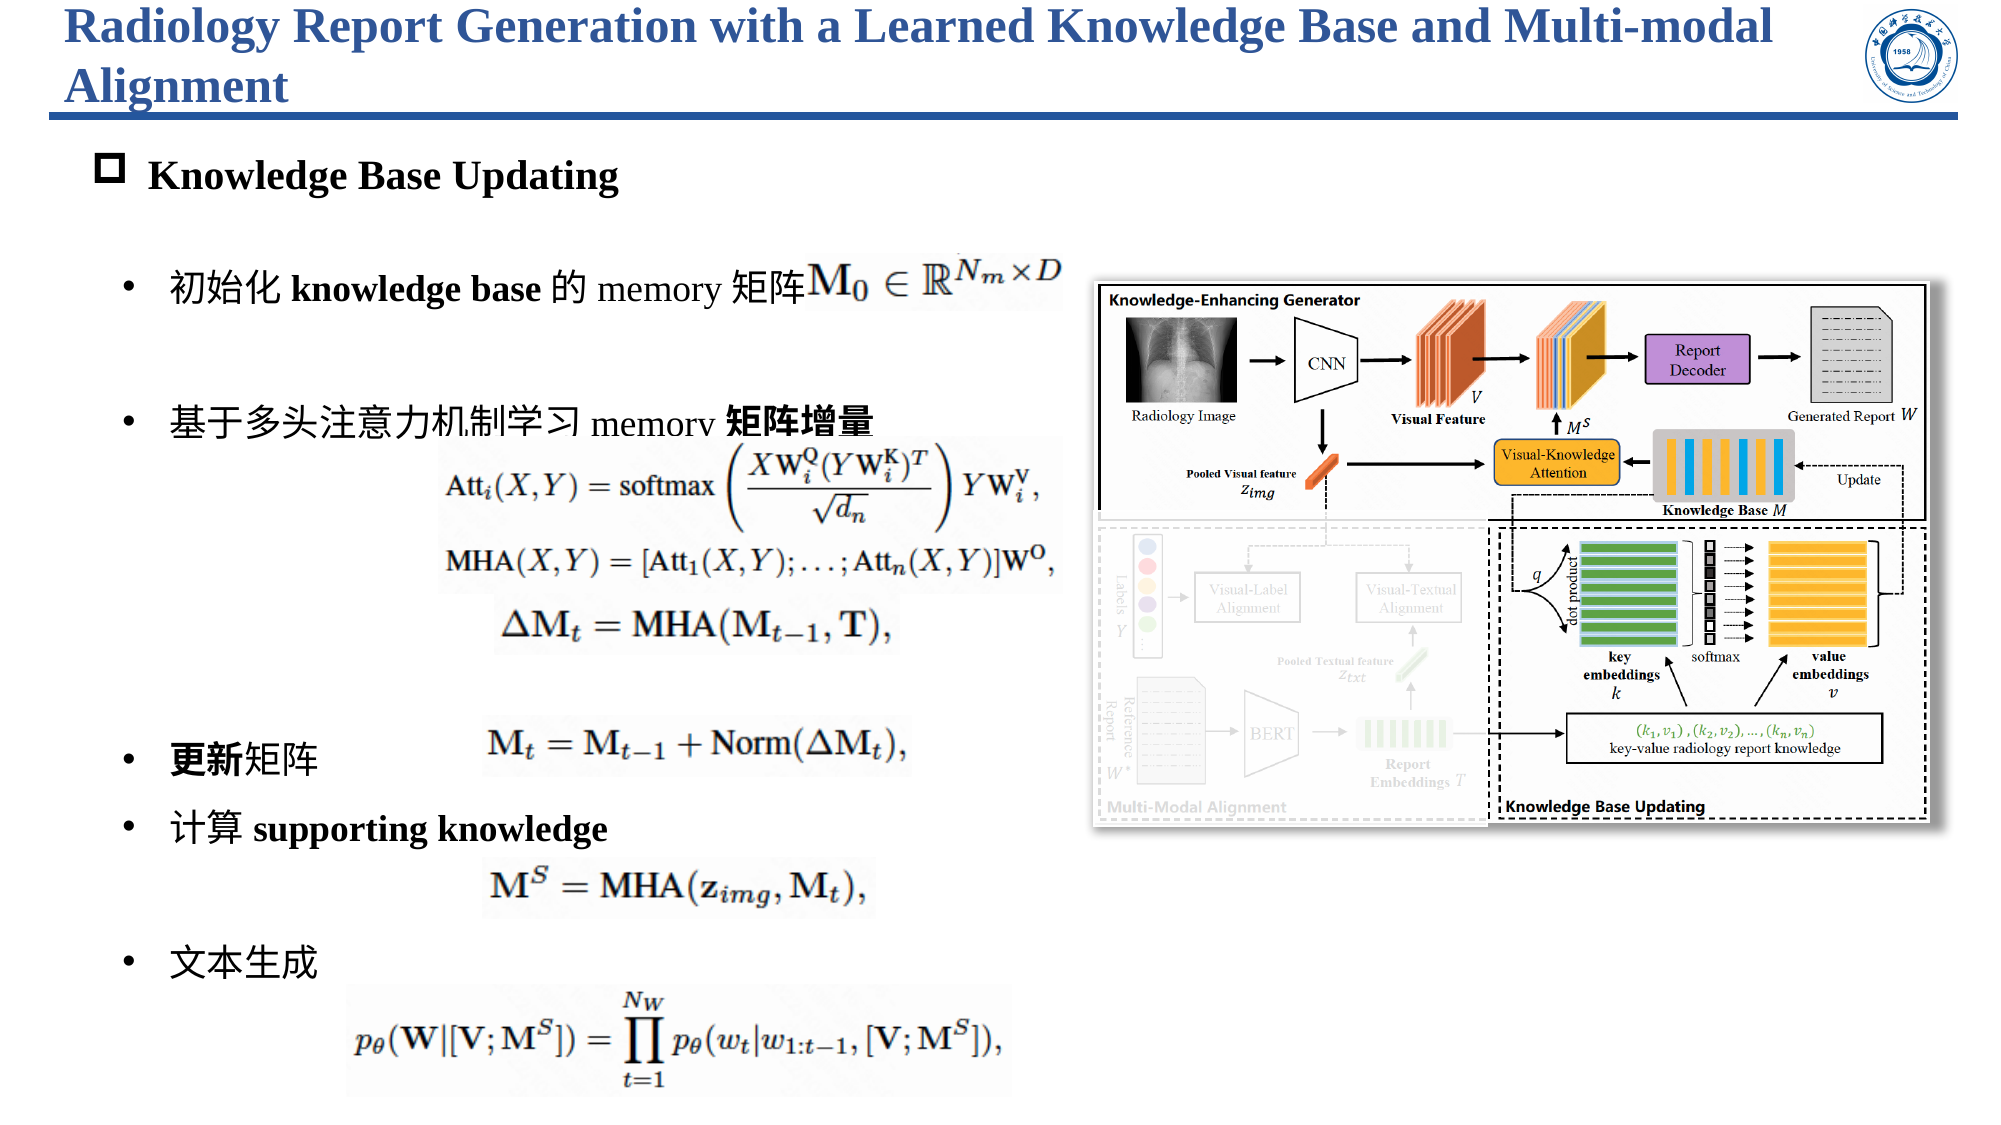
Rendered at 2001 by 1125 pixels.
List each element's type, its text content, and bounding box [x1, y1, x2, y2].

text_box 初始化knowledge base的memory矩阵 基于多头注意力机制学习memory矩阵增量 更新矩阵 计算supporting knowledge 文本生成 [107, 233, 1144, 991]
text_box Knowledge Base Updating [76, 117, 1930, 206]
picture [438, 435, 1063, 655]
picture [1093, 281, 1930, 827]
text_box Radiology Report Generation with a Learned Knowledge Base and Multi-modal Alignment [48, 0, 1864, 112]
picture [1863, 4, 1958, 103]
picture [346, 984, 1013, 1097]
picture [482, 715, 913, 777]
picture [805, 253, 1063, 311]
picture [482, 857, 876, 919]
